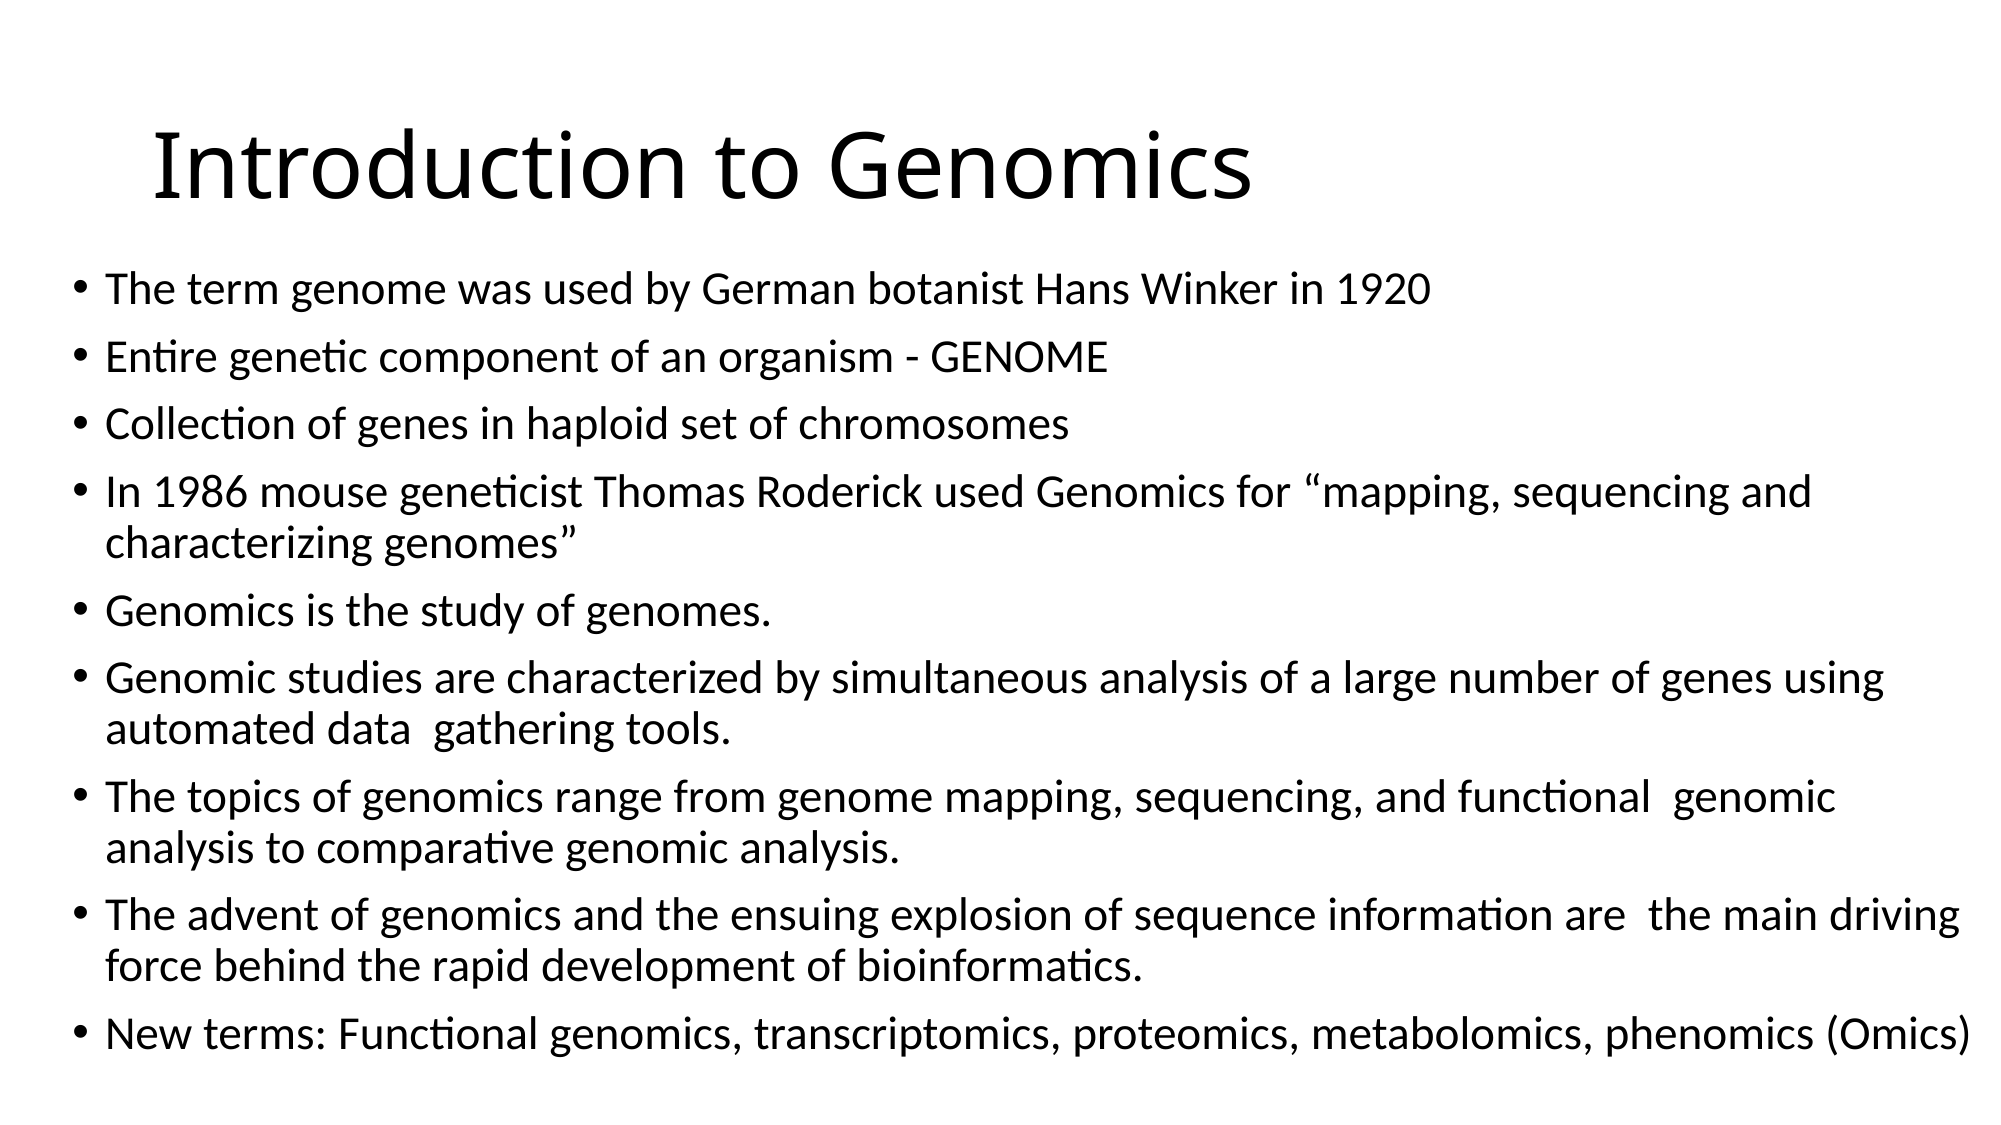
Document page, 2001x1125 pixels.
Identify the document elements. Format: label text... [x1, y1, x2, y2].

list The term genome was used by German botanist Hans Winker in 1920 Entire genetic component of an organism - GENOME Collection of genes in haploid set of chromosomes In 1986 mouse geneticist Thomas Roderick used Genomics for “mapping, sequencing and characterizing genomes” Genomics is the study of genomes. Genomic studies are characterized by simultaneous analysis of a large number of genes using automated data gathering tools. The topics of genomics range from genome mapping, sequencing, and functional genomic analysis to comparative genomic analysis. The advent of genomics and the ensuing explosion of sequence information are the main driving force behind the rapid development of bioinformatics. New terms: Functional genomics, transcriptomics, proteomics, metabolomics, phenomics (Omics) [57, 256, 2000, 1125]
title Introduction to Genomics [137, 59, 1863, 256]
